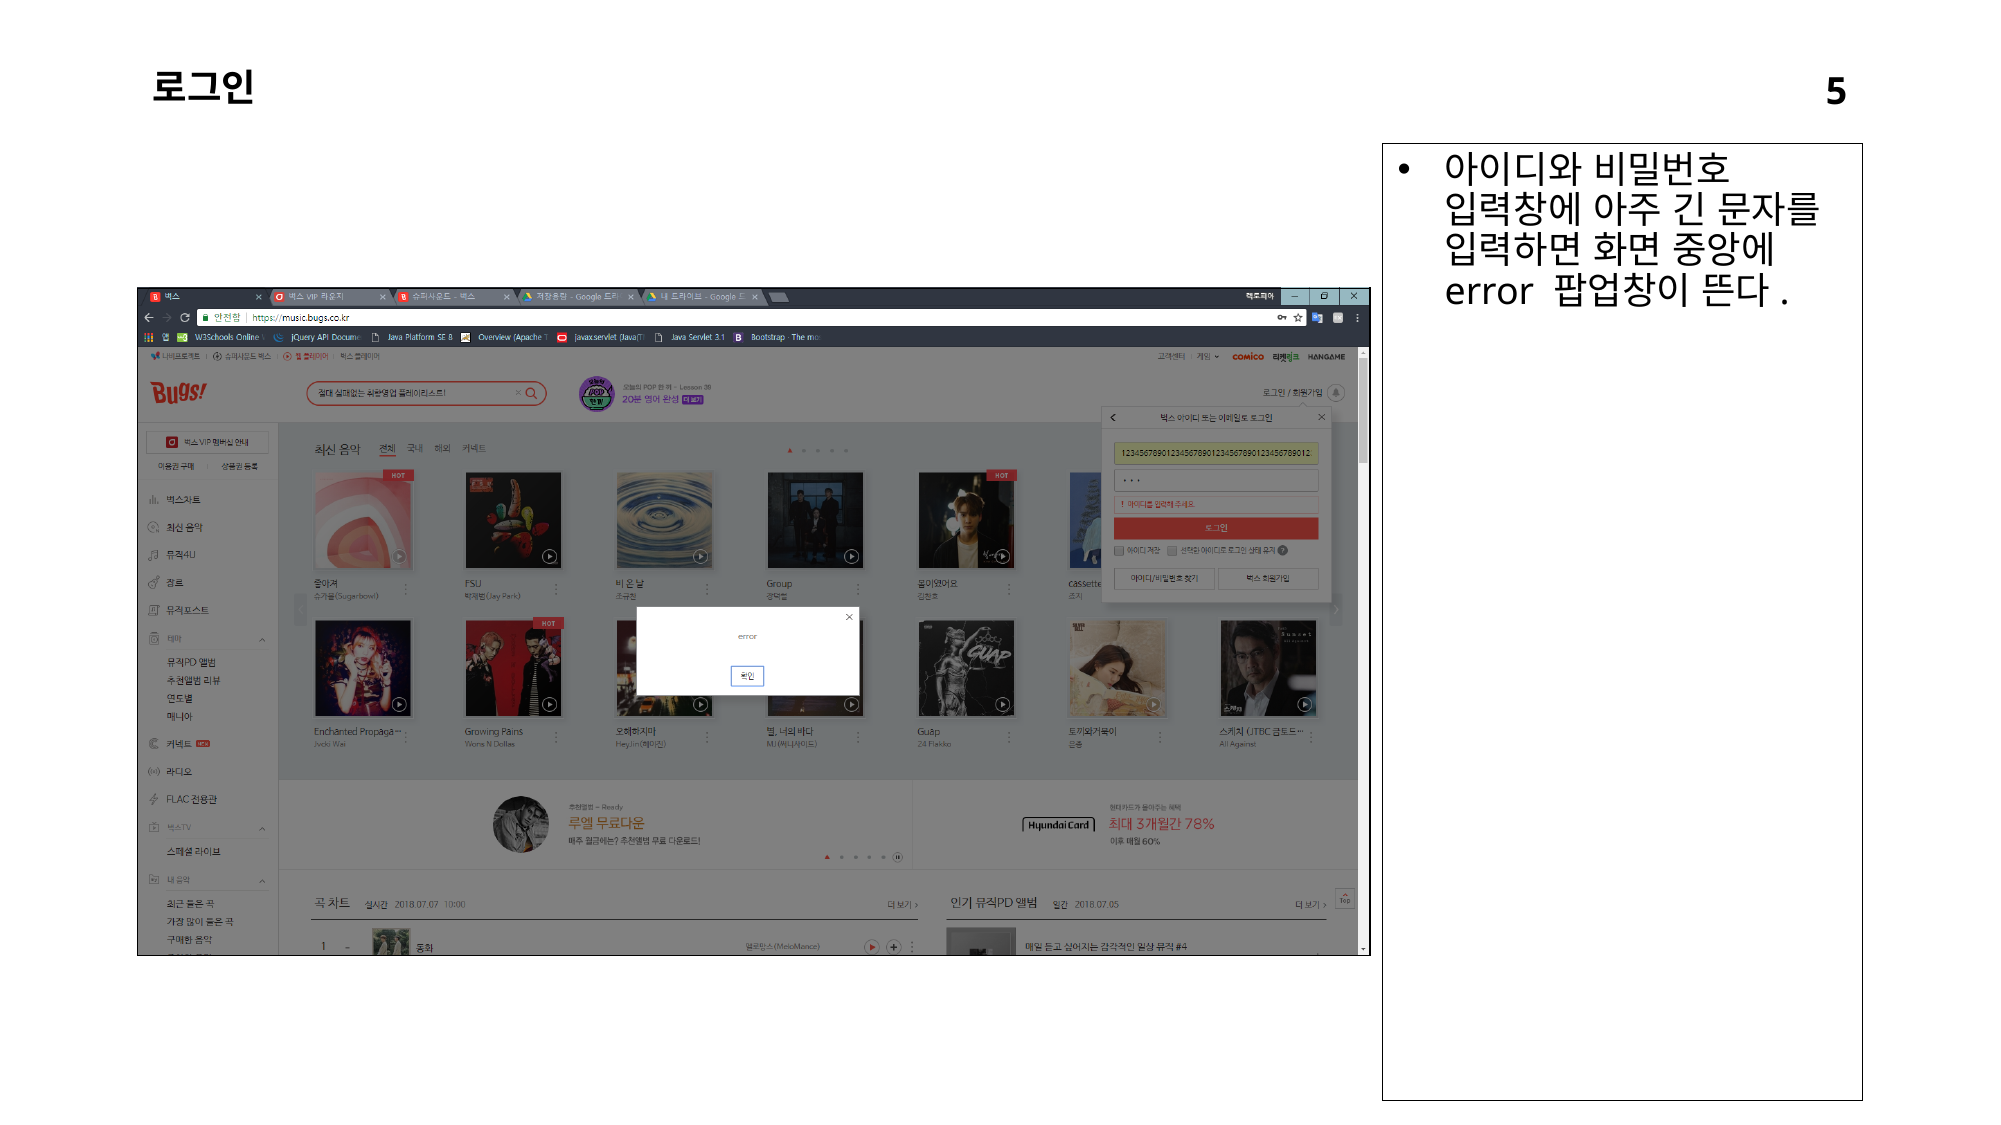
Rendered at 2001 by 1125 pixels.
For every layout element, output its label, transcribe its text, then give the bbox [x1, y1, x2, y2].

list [137, 287, 1371, 956]
list 5 [999, 59, 1863, 120]
title 로그인 [137, 59, 999, 120]
list 아이디와 비밀번호 입력창에 아주 긴 문자를 입력하면 화면 중앙에 error 팝업창이 뜬다. [1382, 143, 1863, 1101]
